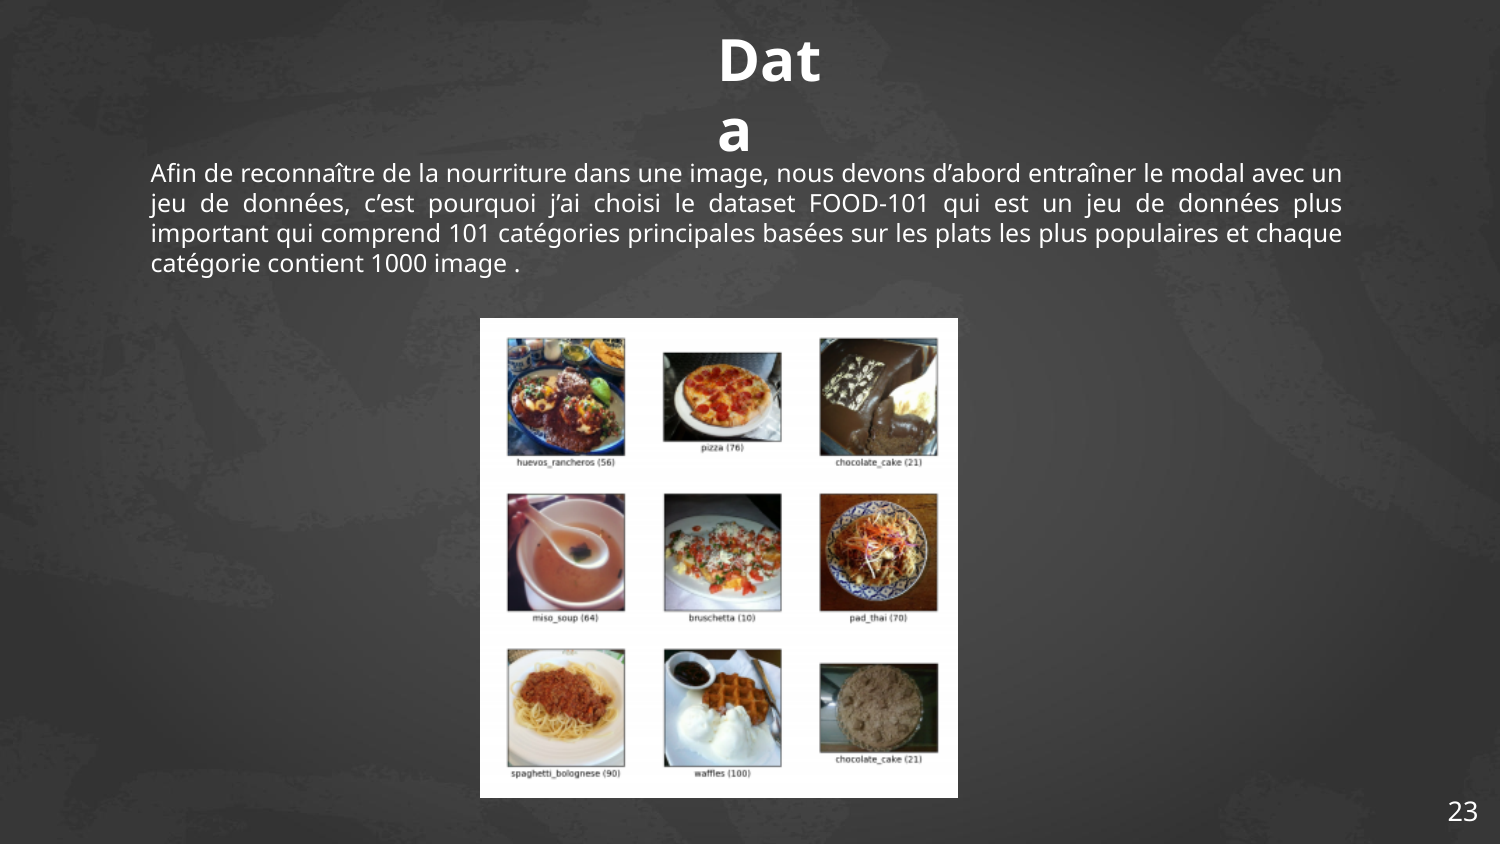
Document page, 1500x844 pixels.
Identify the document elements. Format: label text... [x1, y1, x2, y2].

text_box Afin de reconnaître de la nourriture dans une image, nous devons d’abord entraîner le modal avec un jeu de données, c’est pourquoi j’ai choisi le dataset FOOD-101 qui est un jeu de données plus important qui comprend 101 catégories principales basées sur les plats les plus populaires et chaque catégorie contient 1000 image . [135, 149, 1360, 287]
text_box Data [702, 16, 845, 102]
picture [0, 0, 1500, 844]
slide_number ‹#› [1403, 779, 1494, 844]
